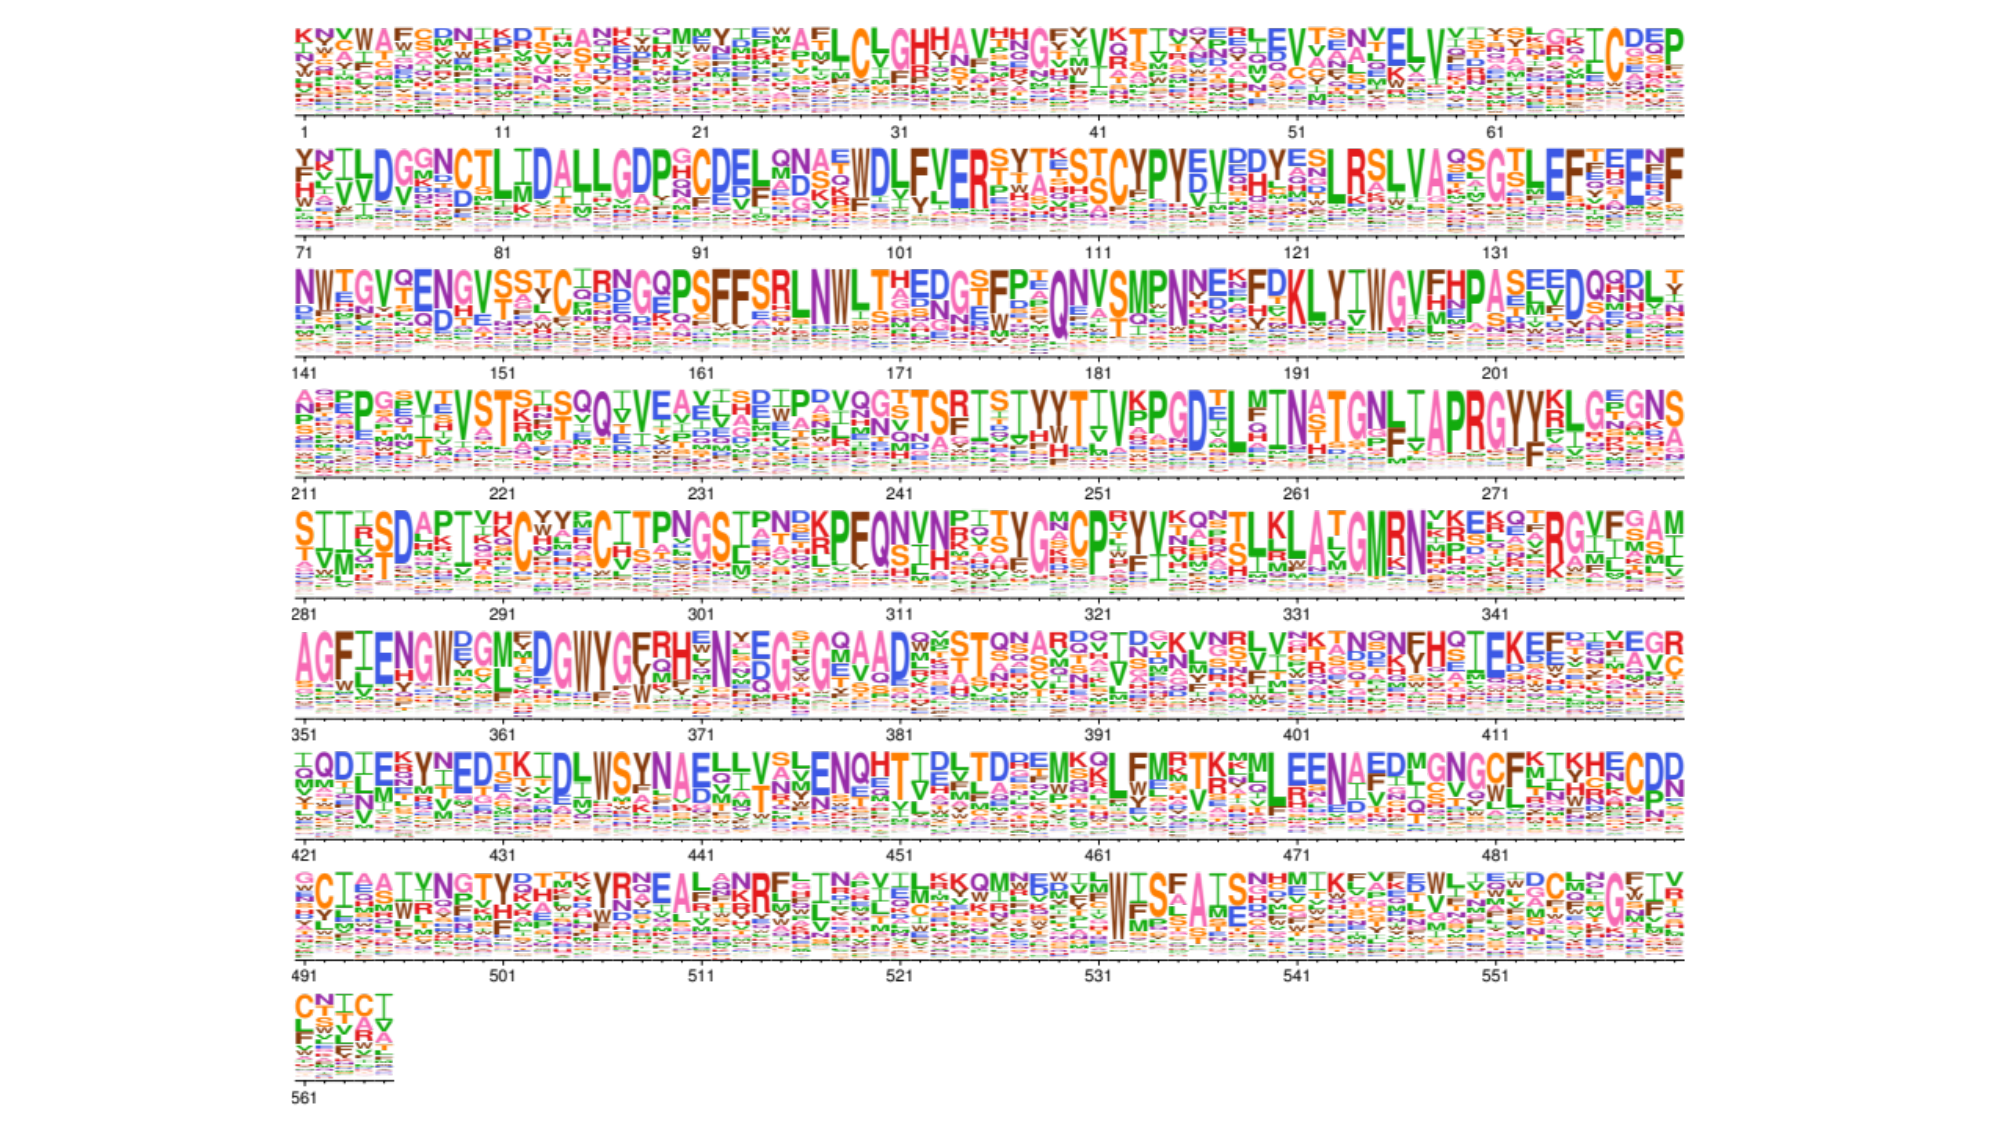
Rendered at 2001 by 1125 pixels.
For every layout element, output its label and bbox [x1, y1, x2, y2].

picture [291, 16, 1707, 1109]
